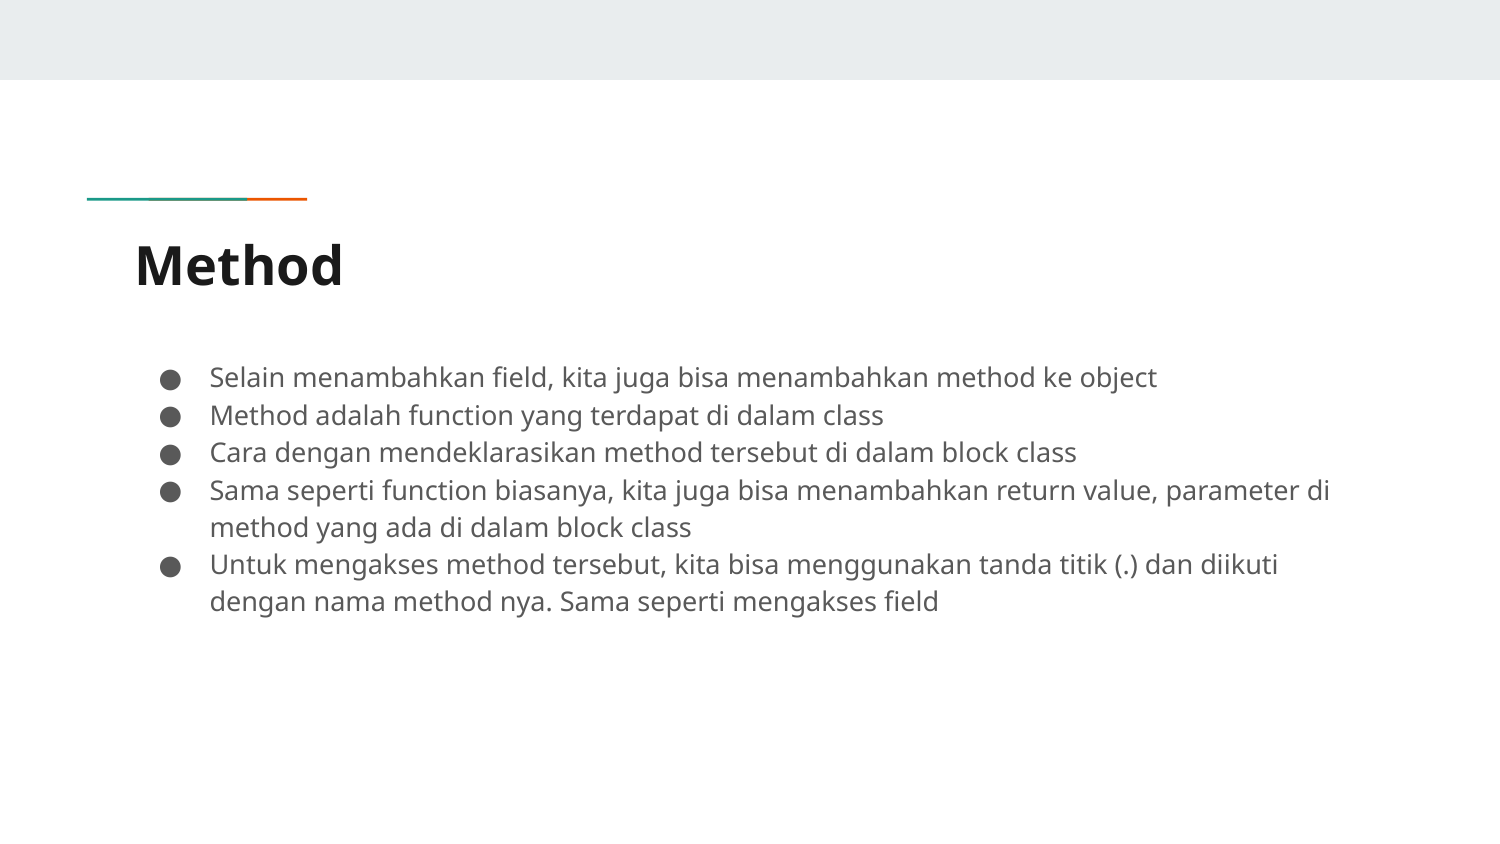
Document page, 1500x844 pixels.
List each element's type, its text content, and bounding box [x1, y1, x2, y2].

list Selain menambahkan field, kita juga bisa menambahkan method ke object Method adalah function yang terdapat di dalam class Cara dengan mendeklarasikan method tersebut di dalam block class Sama seperti function biasanya, kita juga bisa menambahkan return value, parameter di method yang ada di dalam block class Untuk mengakses method tersebut, kita bisa menggunakan tanda titik (.) dan diikuti dengan nama method nya. Sama seperti mengakses field [119, 341, 1381, 712]
title Method [119, 216, 1381, 305]
